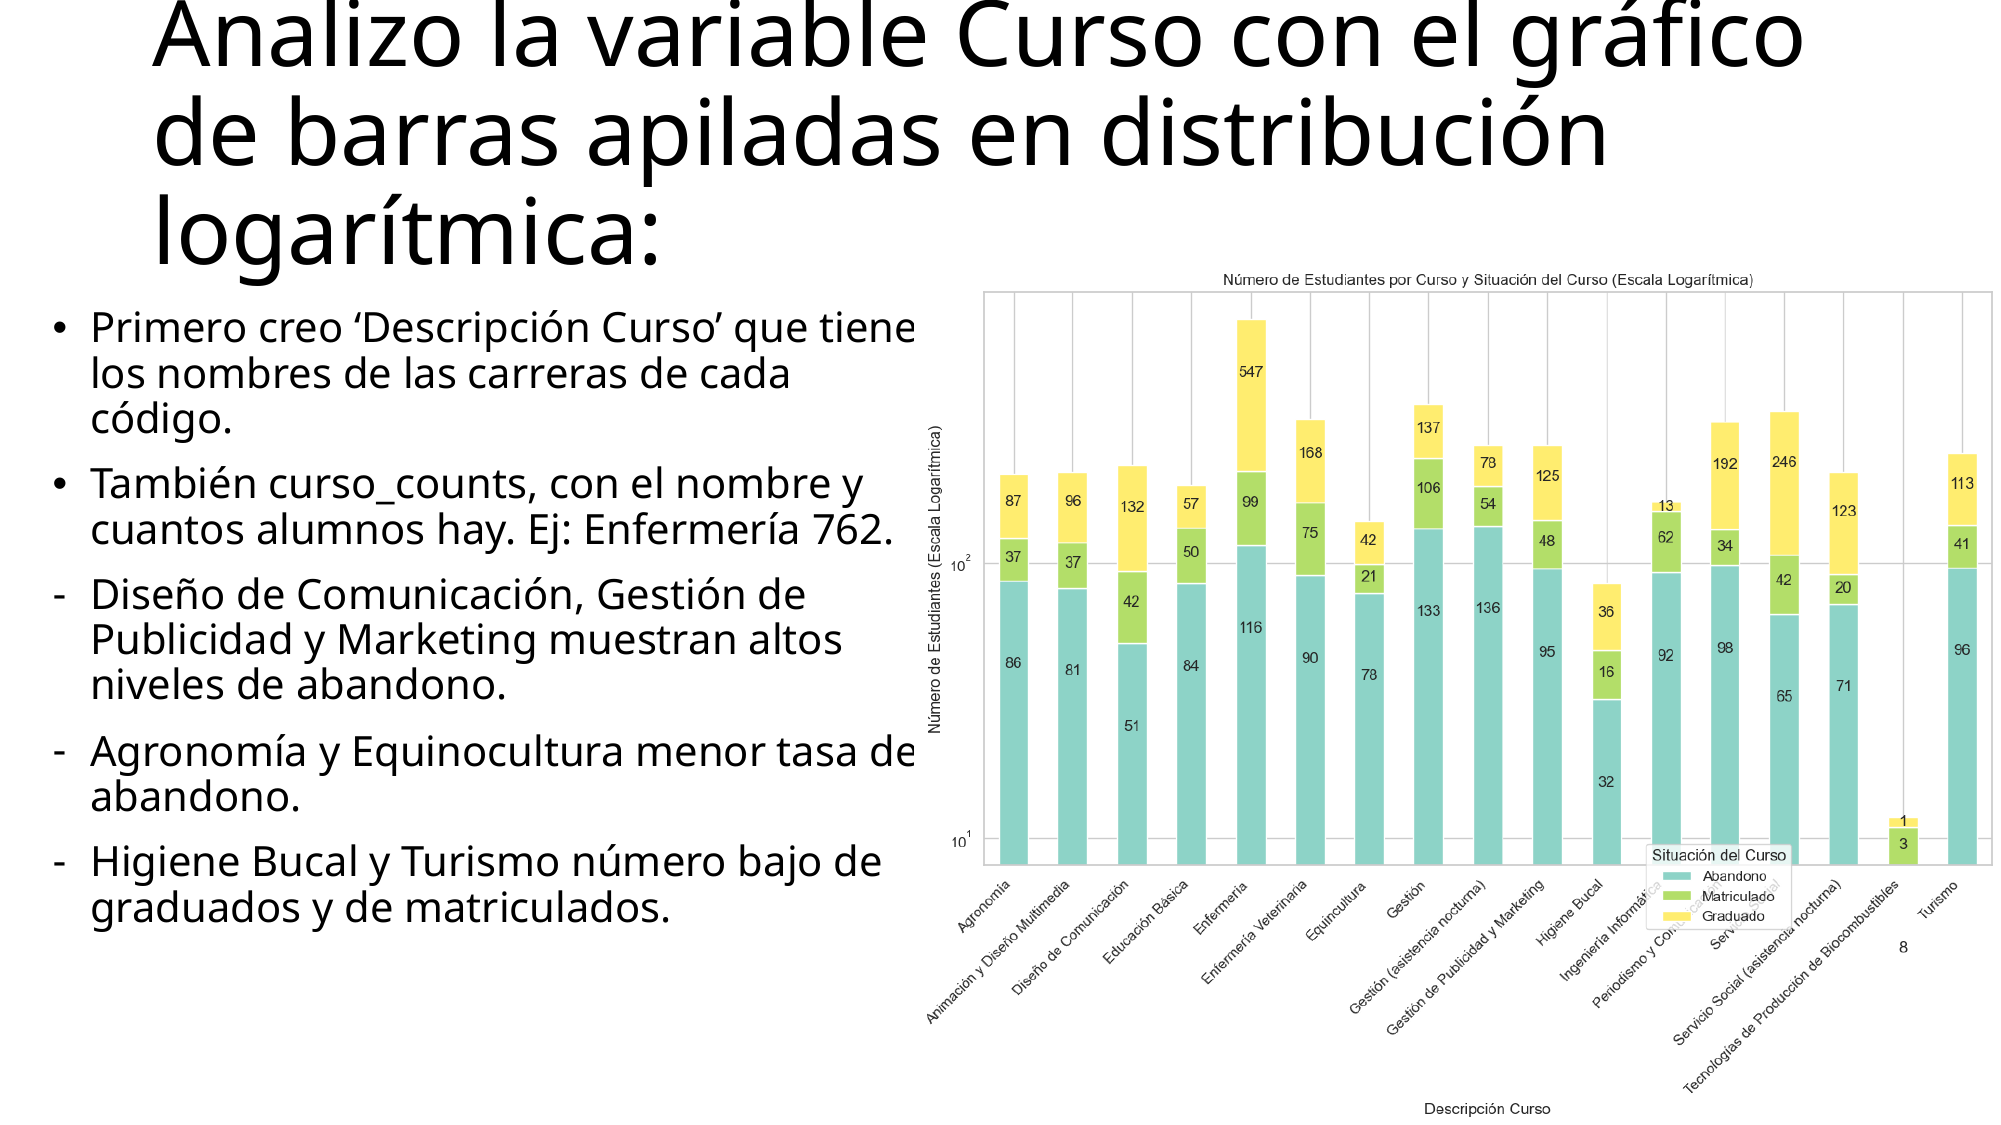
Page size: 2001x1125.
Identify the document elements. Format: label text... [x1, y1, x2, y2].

list Primero creo ‘Descripción Curso’ que tiene los nombres de las carreras de cada código. También curso_counts, con el nombre y cuantos alumnos hay. Ej: Enfermería 762. Diseño de Comunicación, Gestión de Publicidad y Marketing muestran altos niveles de abandono. Agronomía y Equinocultura menor tasa de abandono. Higiene Bucal y Turismo número bajo de graduados y de matriculados. [37, 299, 913, 1014]
picture [913, 264, 2000, 1125]
title Analizo la variable Curso con el gráfico de barras apiladas en distribución logarítmica: [137, 27, 1863, 245]
